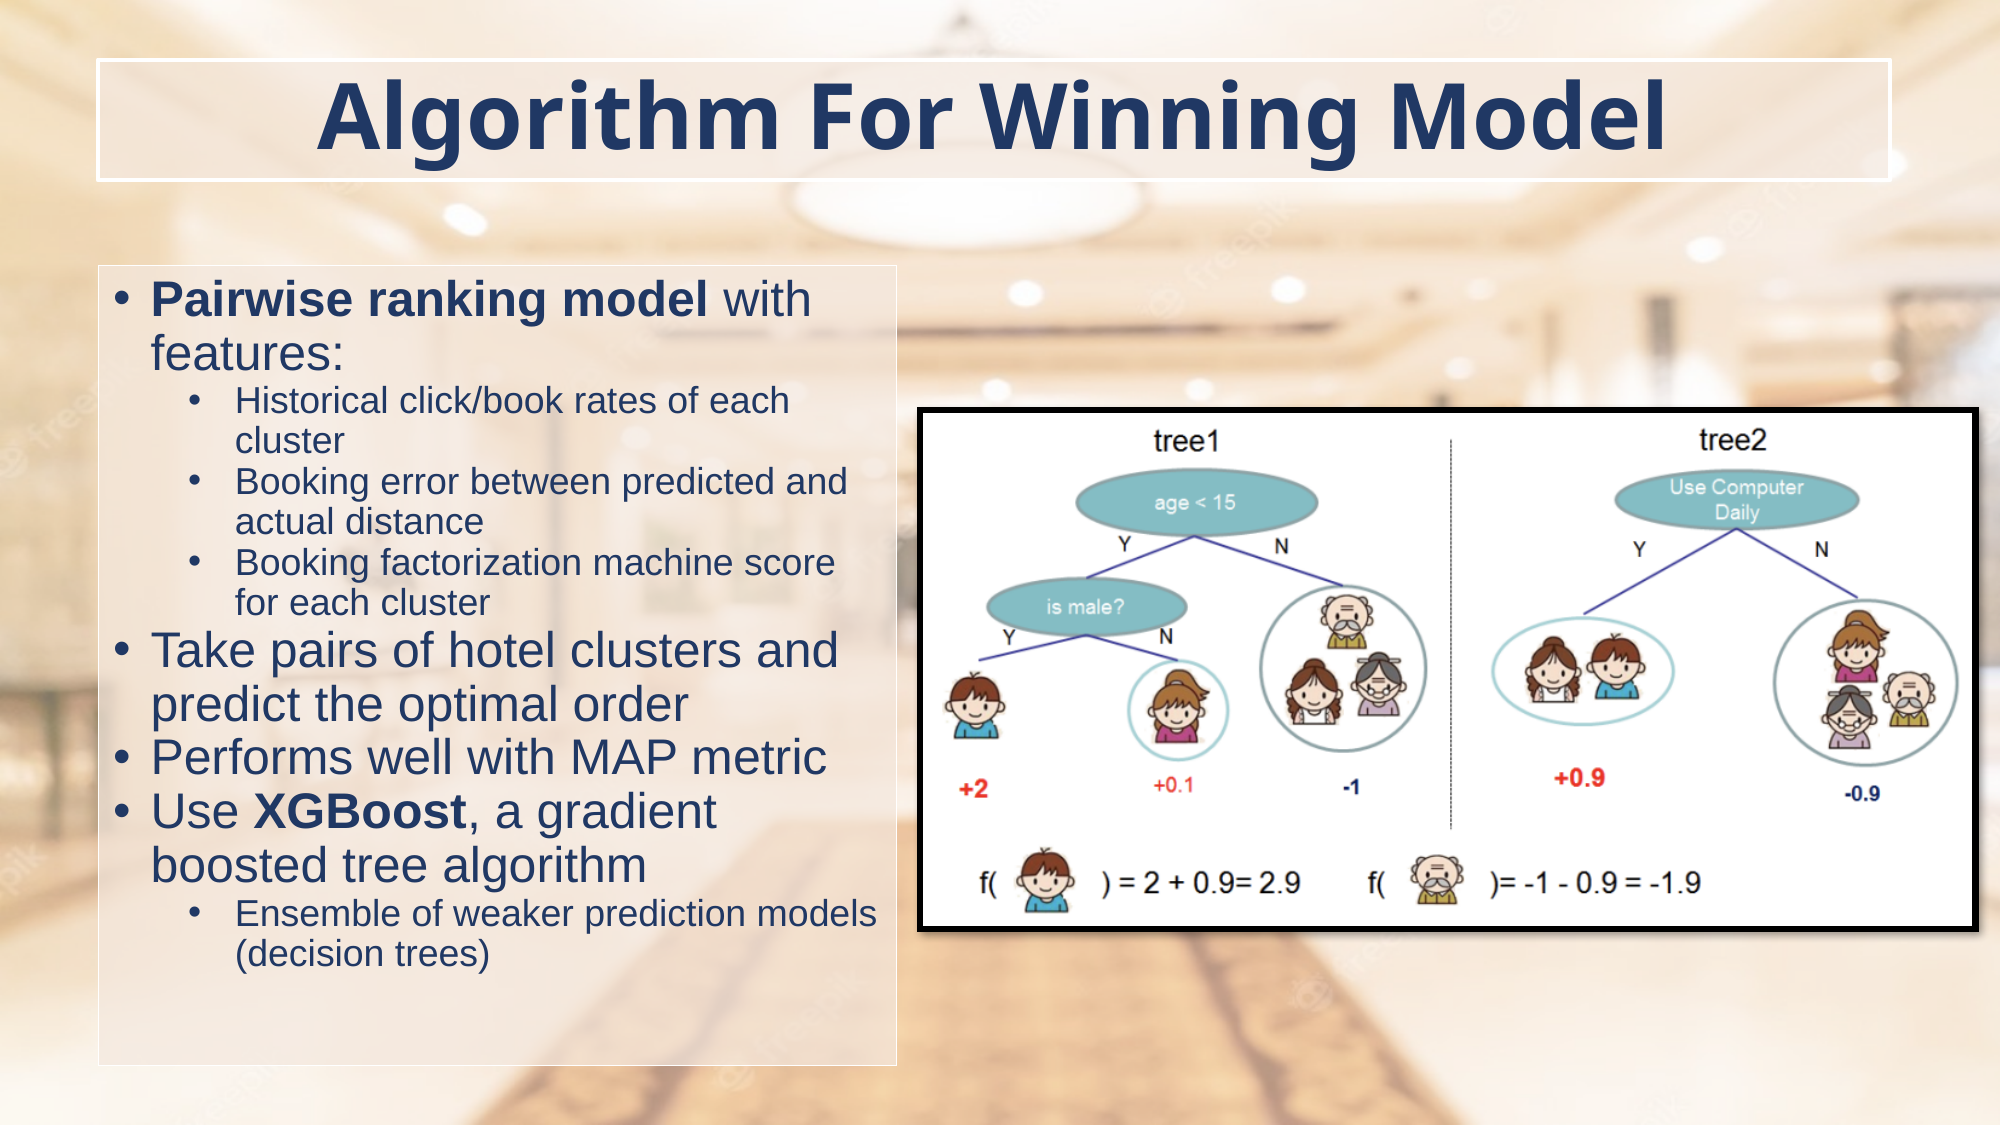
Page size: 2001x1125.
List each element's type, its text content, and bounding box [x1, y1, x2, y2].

picture [923, 413, 1973, 926]
list Pairwise ranking model with features: Historical click/book rates of each cluster Booking error between predicted and actual distance Booking factorization machine score for each cluster Take pairs of hotel clusters and predict the optimal order Performs well with MAP metric Use XGBoost, a gradient boosted tree algorithm Ensemble of weaker prediction models (decision trees) [98, 265, 897, 1066]
title Algorithm For Winning Model [98, 59, 1890, 180]
